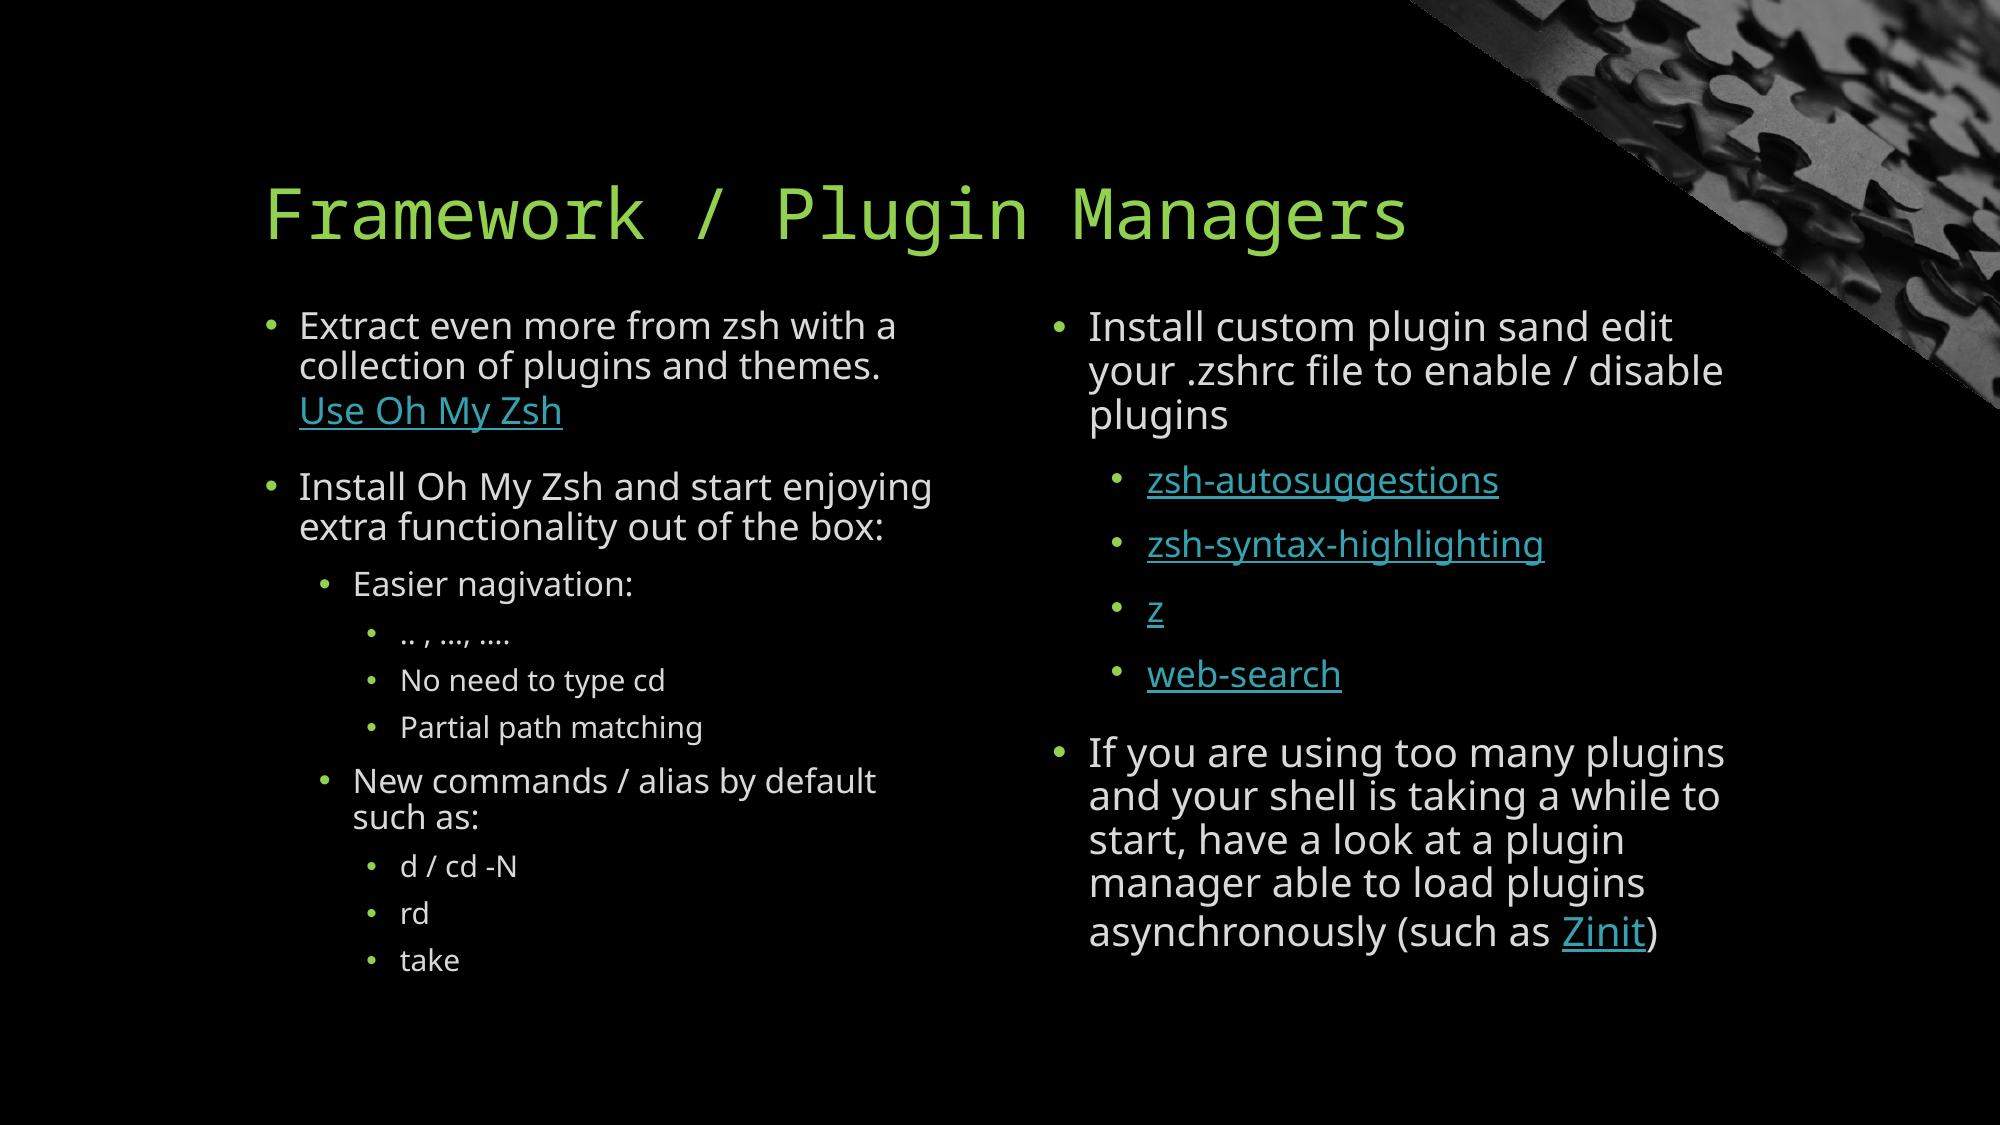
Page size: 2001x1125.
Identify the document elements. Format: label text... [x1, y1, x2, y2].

list Install custom plugin sand edit your .zshrc file to enable / disable plugins zsh-autosuggestions zsh-syntax-highlighting z web-search If you are using too many plugins and your shell is taking a while to start, have a look at a plugin manager able to load plugins asynchronously (such as Zinit) [1037, 299, 1750, 1000]
list Extract even more from zsh with a collection of plugins and themes. Use Oh My Zsh Install Oh My Zsh and start enjoying extra functionality out of the box: Easier nagivation: .. , …, …. No need to type cd Partial path matching New commands / alias by default such as: d / cd -N rd take [249, 299, 963, 1000]
title Framework / Plugin Managers [249, 75, 1750, 263]
picture [1411, 0, 2000, 409]
